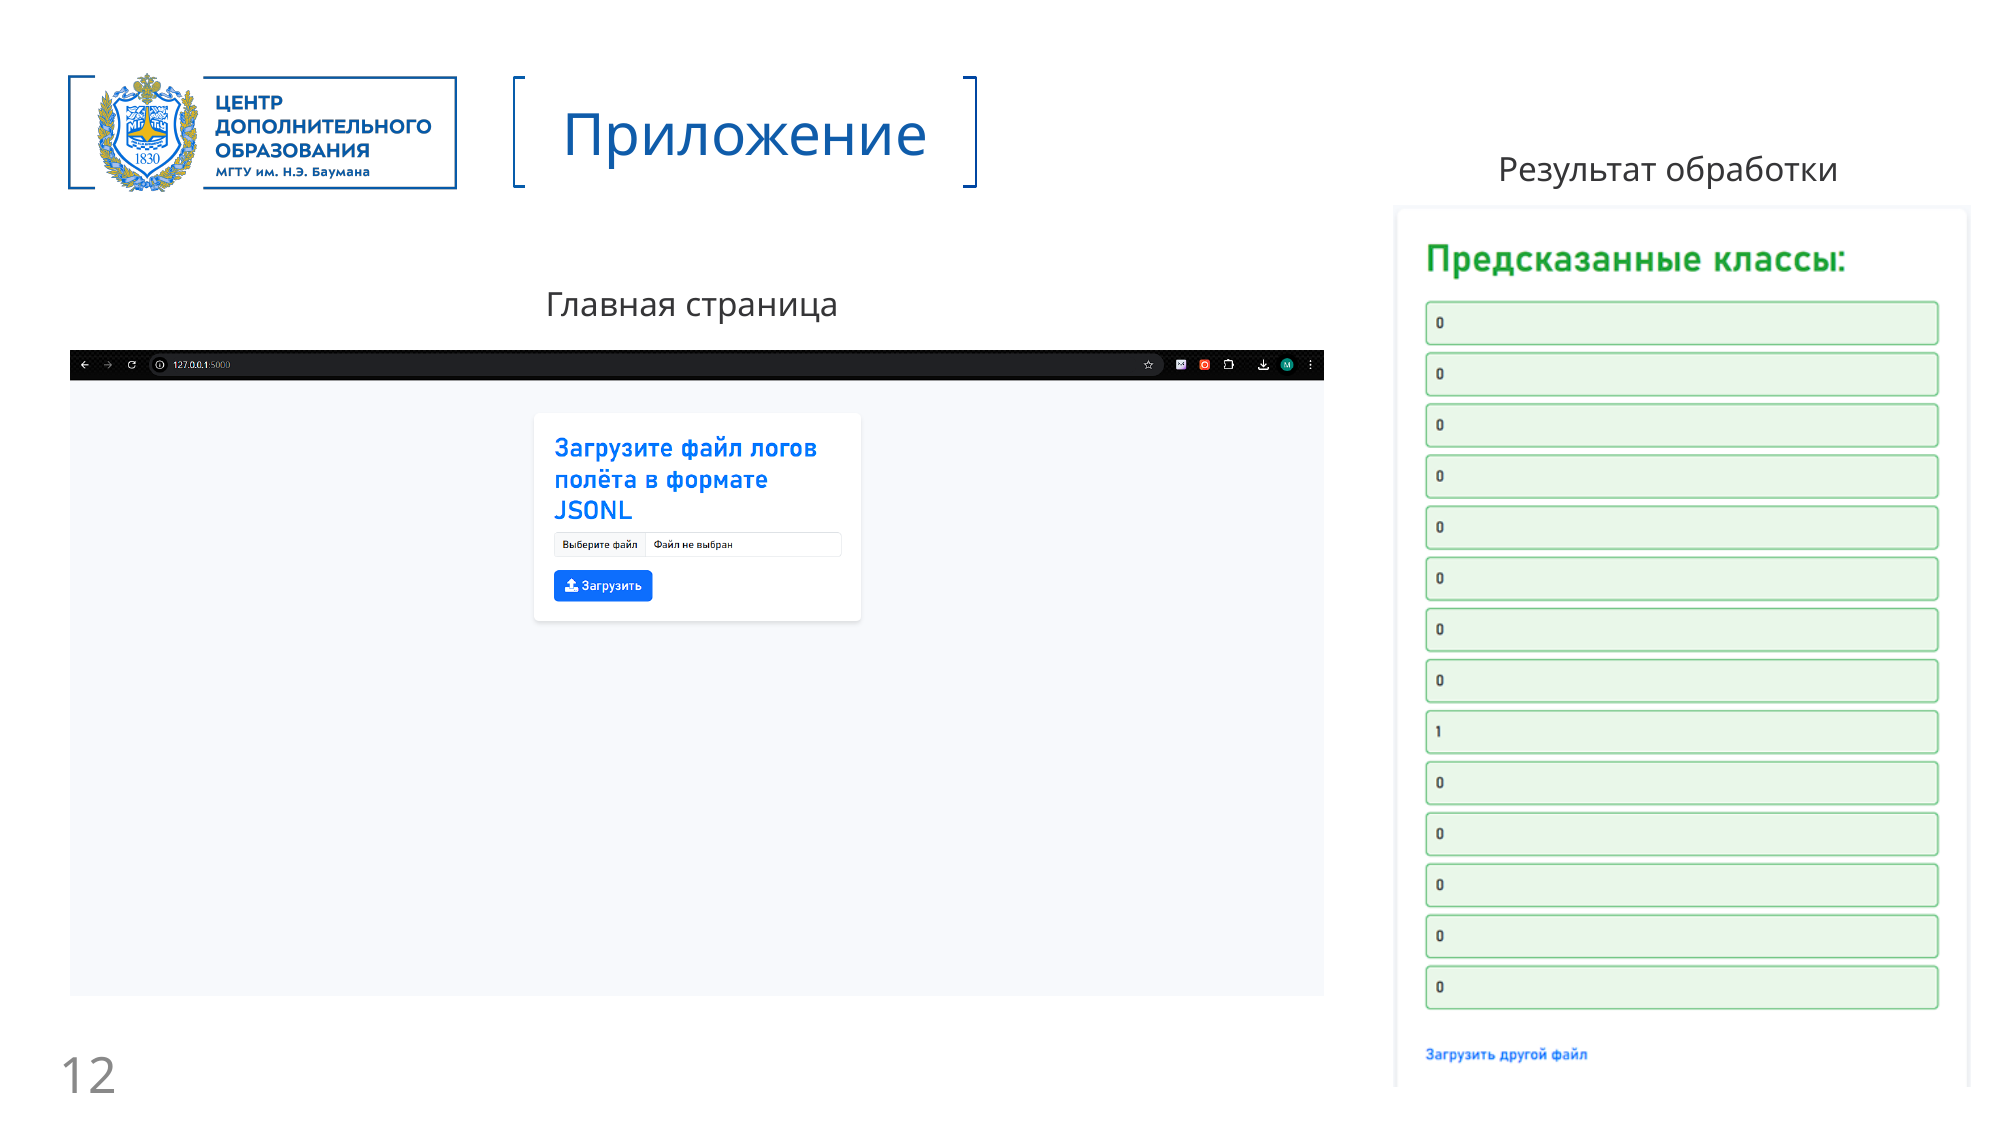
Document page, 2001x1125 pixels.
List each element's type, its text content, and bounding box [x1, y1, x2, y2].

slide_number 12 [44, 1055, 139, 1101]
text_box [513, 77, 1867, 187]
text_box Главная страница [530, 275, 863, 331]
text_box Результат обработки [1483, 140, 1880, 195]
picture [68, 73, 457, 192]
picture [70, 350, 1324, 996]
picture [1392, 204, 1971, 1087]
